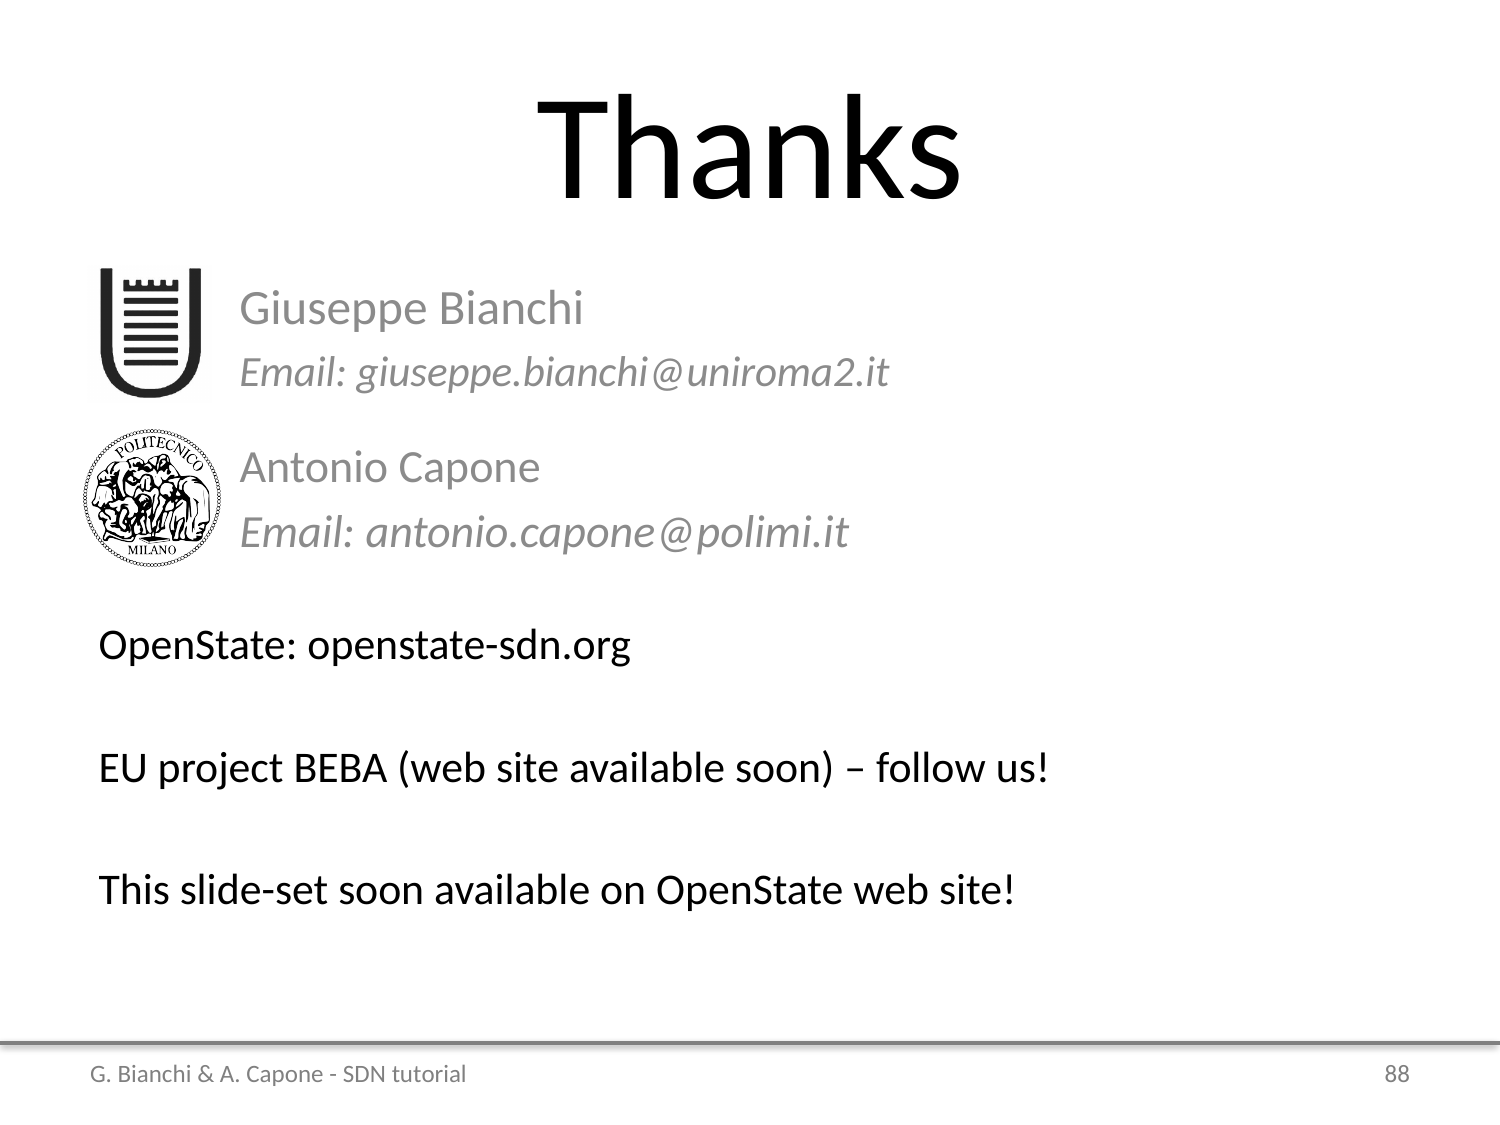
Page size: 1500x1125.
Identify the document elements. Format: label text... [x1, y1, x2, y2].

text_box Giuseppe Bianchi Email: giuseppe.bianchi@uniroma2.it [224, 268, 1032, 406]
picture [87, 265, 213, 404]
title Thanks [75, 45, 1425, 233]
slide_number 88 [1074, 1042, 1425, 1103]
list OpenState: openstate-sdn.org EU project BEBA (web site available soon) – follow us! This slide-set soon available on OpenState web site! [83, 608, 1434, 924]
footer G. Bianchi & A. Capone - SDN tutorial [75, 1042, 988, 1103]
picture [83, 429, 221, 567]
text_box Antonio Capone Email: antonio.capone@polimi.it [224, 429, 1001, 567]
